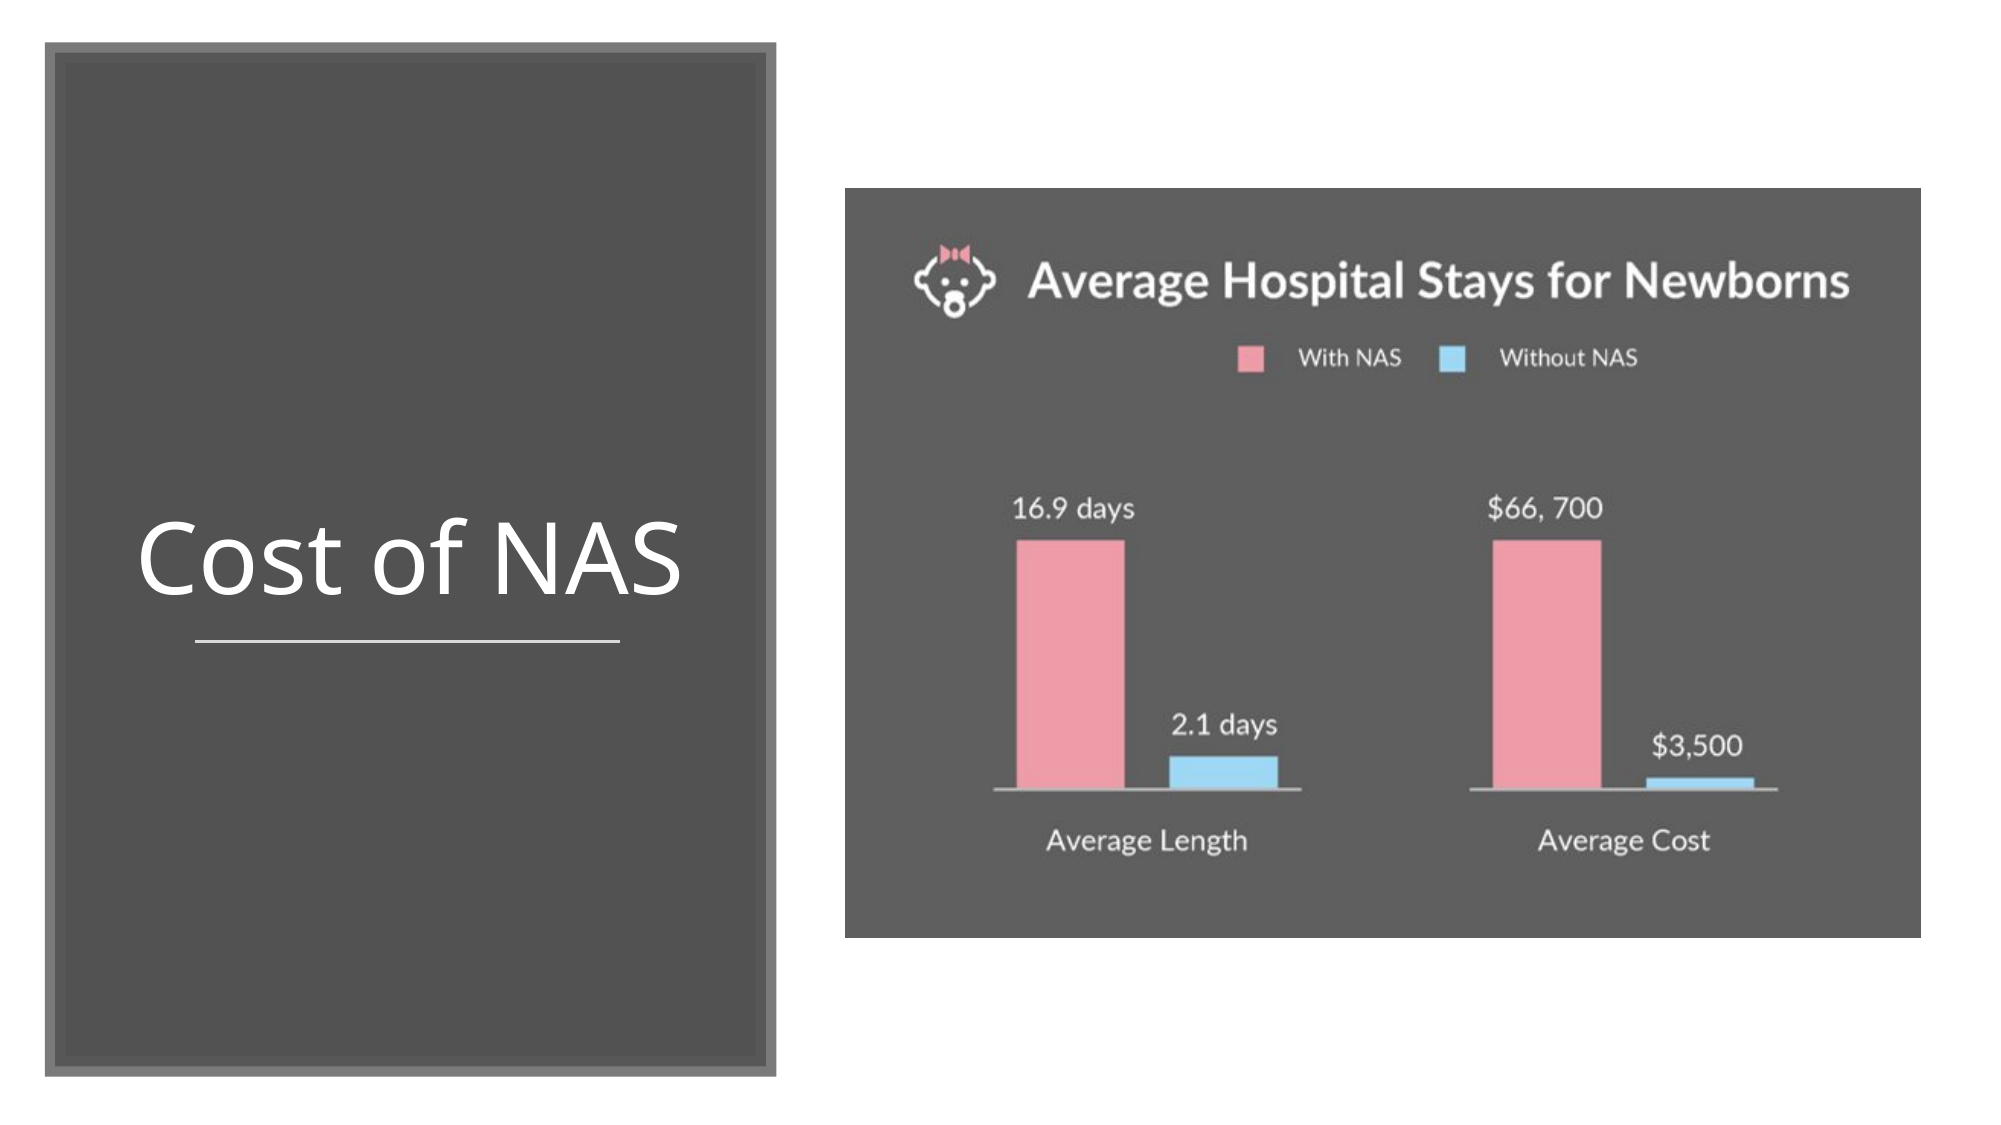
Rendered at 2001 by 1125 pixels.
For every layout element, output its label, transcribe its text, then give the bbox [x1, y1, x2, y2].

title Cost of NAS [110, 149, 711, 624]
text_box [54, 52, 767, 1067]
picture [845, 188, 1921, 939]
